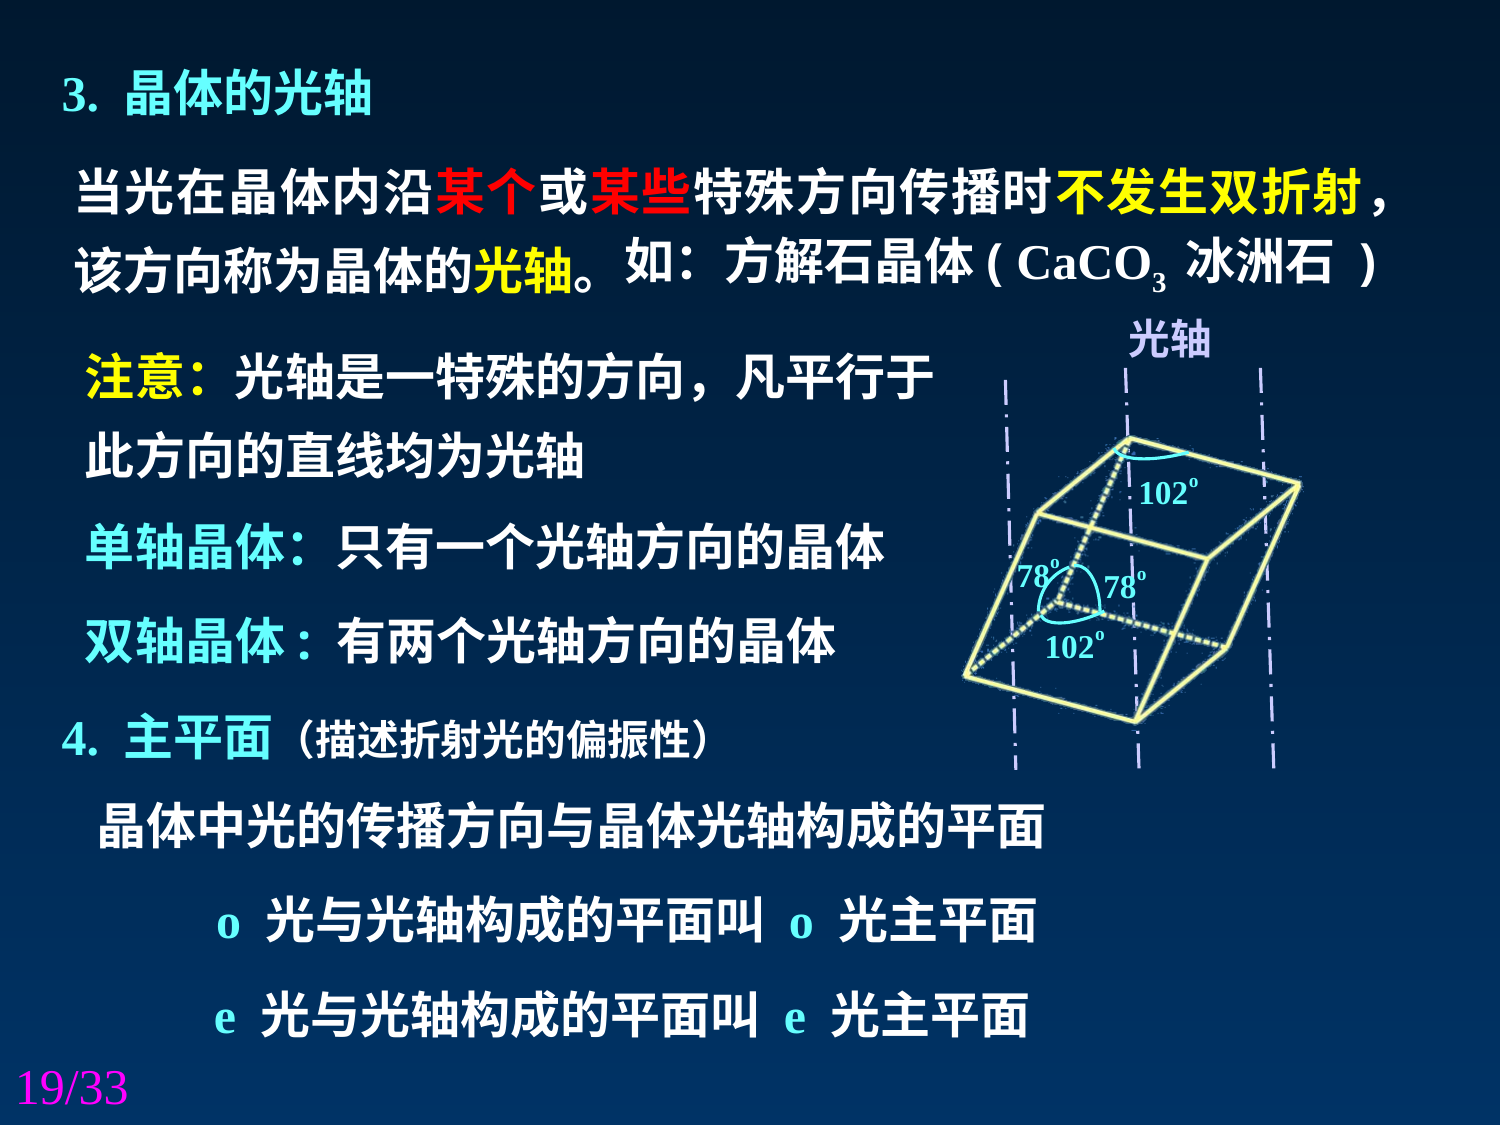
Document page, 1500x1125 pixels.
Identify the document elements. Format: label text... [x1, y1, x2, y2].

text_box 双轴晶体: 有两个光轴方向的晶体 [70, 602, 939, 678]
text_box 单轴晶体：只有一个光轴方向的晶体 [70, 508, 939, 584]
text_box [944, 411, 1313, 750]
text_box 注意：光轴是一特殊的方向，凡平行于此方向的直线均为光轴 [70, 318, 973, 492]
text_box 3. 晶体的光轴 [46, 53, 410, 129]
text_box 19/33 [0, 1046, 350, 1125]
text_box 如：方解石晶体( CaCO3 冰洲石 ) [609, 222, 1442, 306]
text_box 当光在晶体内沿某个或某些特殊方向传播时不发生双折射，该方向称为晶体的光轴。 [58, 133, 1430, 307]
text_box 4. 主平面（描述折射光的偏振性） [46, 698, 879, 774]
text_box o 光与光轴构成的平面叫 o 光主平面 [201, 881, 1099, 956]
text_box 光轴 [1126, 311, 1243, 364]
text_box 晶体中光的传播方向与晶体光轴构成的平面 [81, 786, 1357, 862]
text_box e 光与光轴构成的平面叫 e 光主平面 [199, 975, 1099, 1051]
